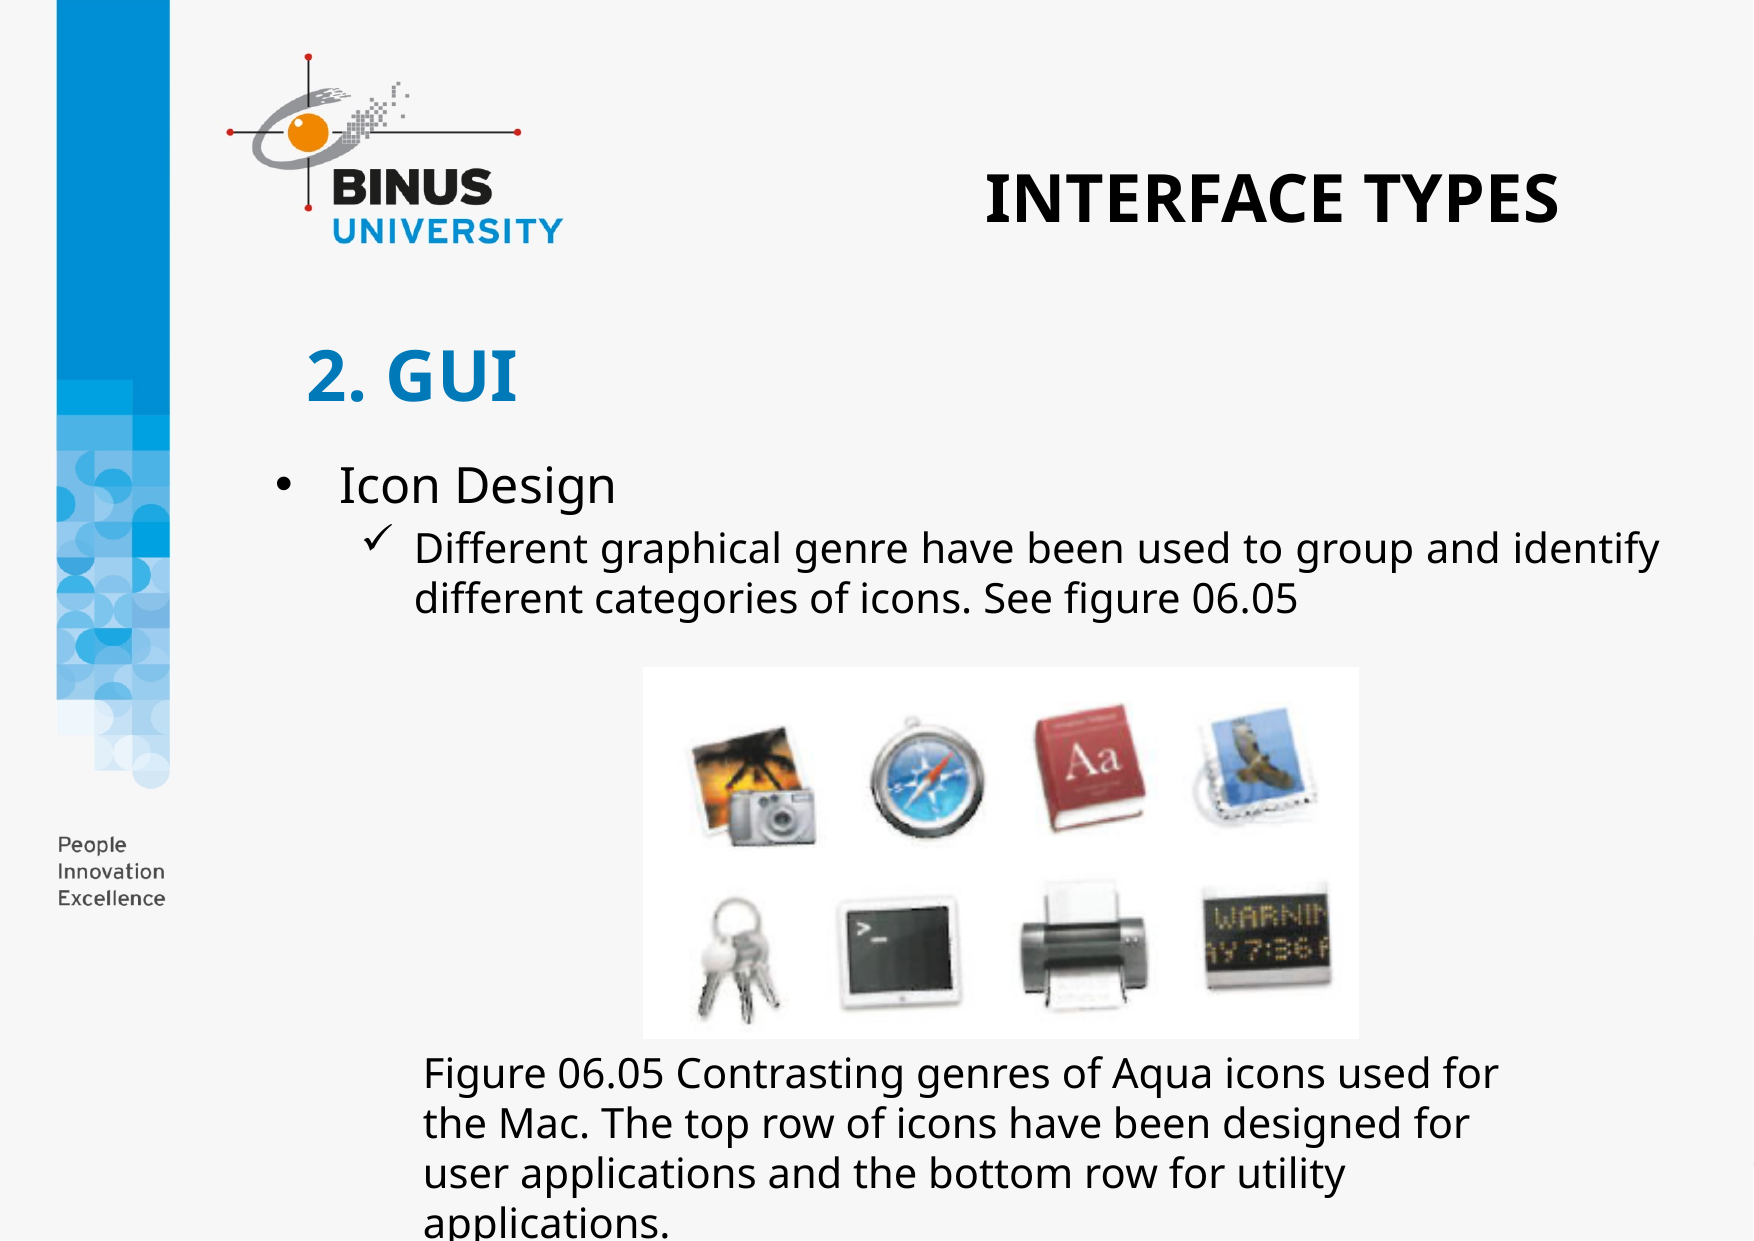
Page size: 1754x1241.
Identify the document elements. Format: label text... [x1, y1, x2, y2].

picture [0, 0, 1754, 933]
text_box INTERFACE TYPES [968, 147, 1578, 245]
picture [643, 666, 1359, 1040]
title 2. GUI [289, 301, 1601, 444]
text_box Figure 06.05 Contrasting genres of Aqua icons used for the Mac. The top row of icons have been designed for user applications and the bottom row for utility applications. [408, 1039, 1562, 1241]
list Icon Design Different graphical genre have been used to group and identify different categories of icons. See figure 06.05 [258, 444, 1678, 995]
